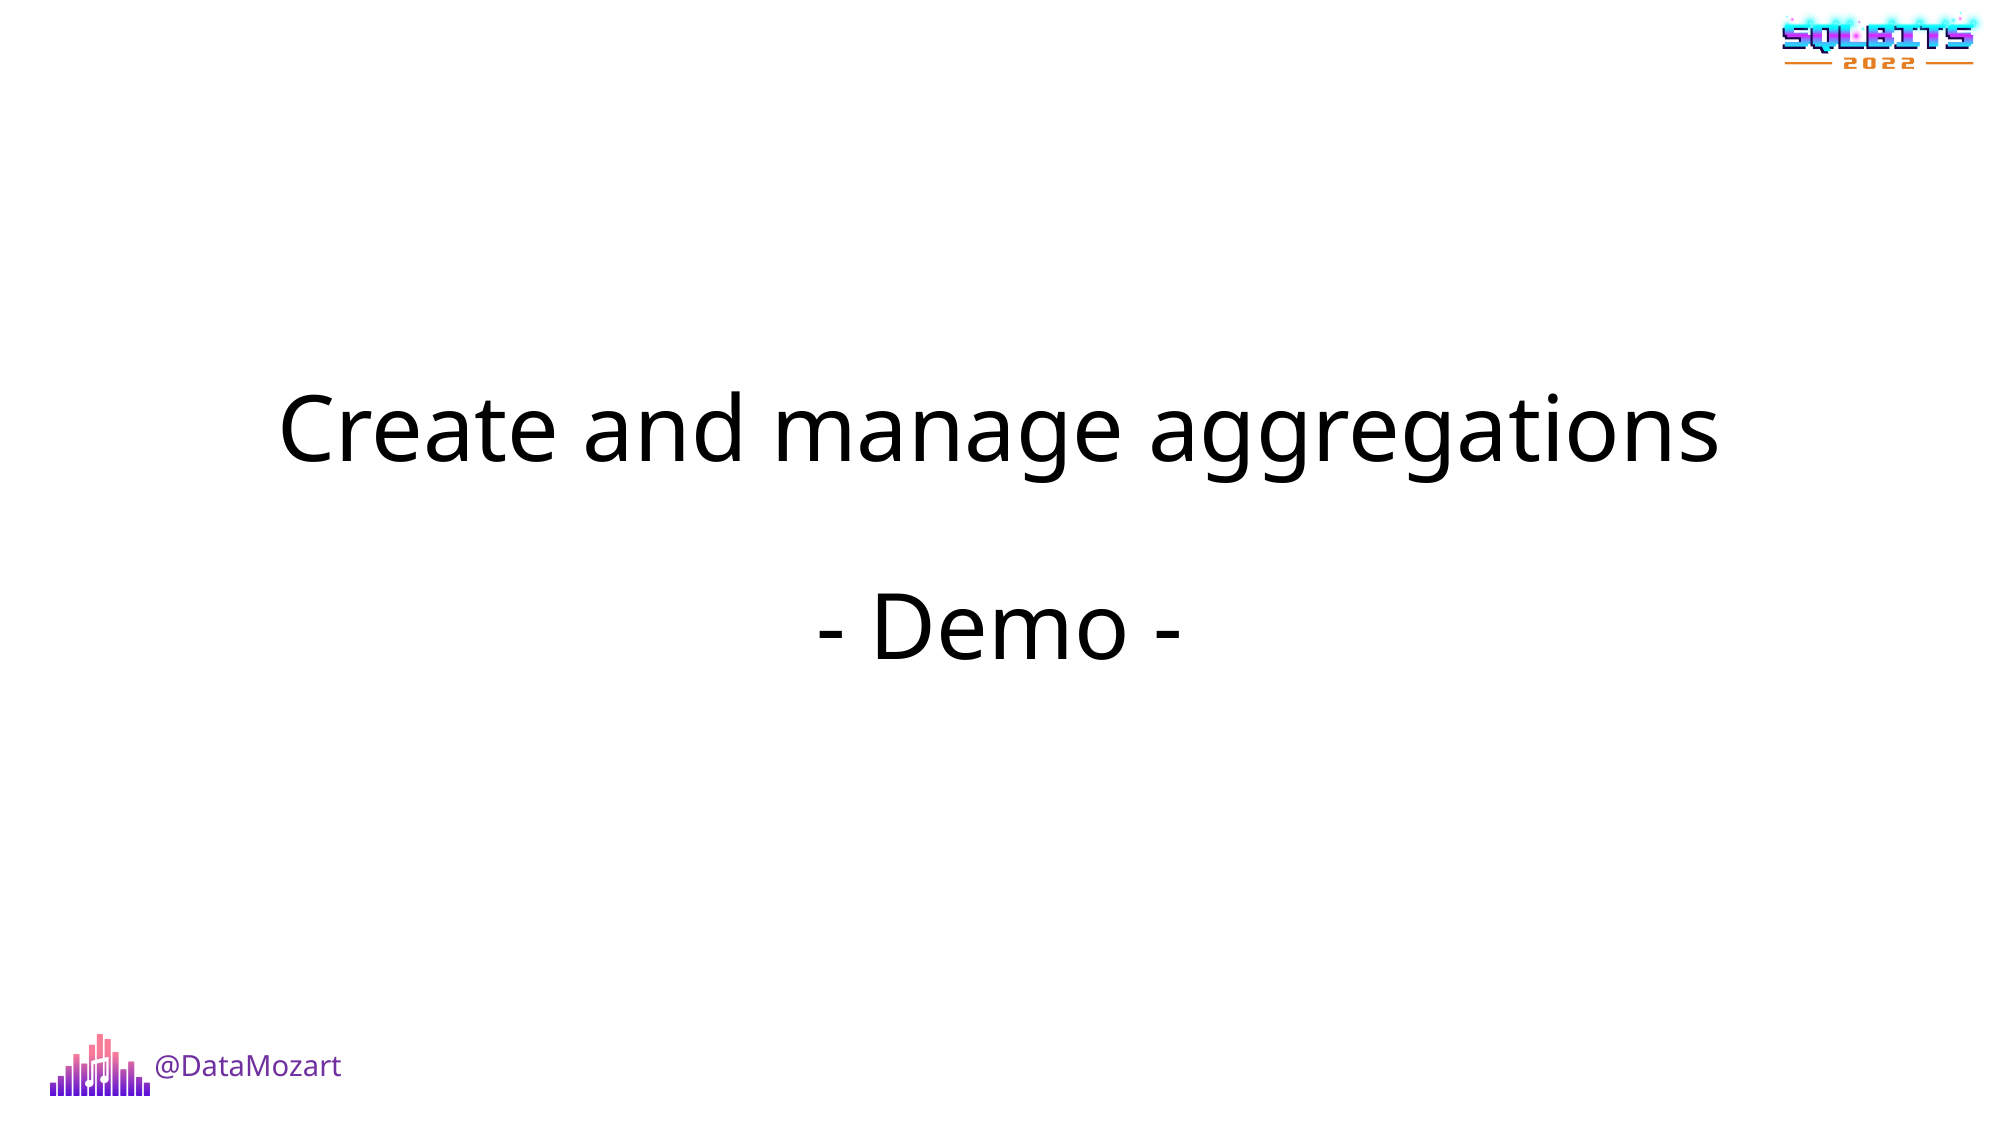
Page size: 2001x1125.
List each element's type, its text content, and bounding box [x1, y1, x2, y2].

picture [50, 1034, 150, 1096]
text_box Create and manage aggregations - Demo - [137, 374, 1863, 771]
picture [1777, 7, 1989, 69]
